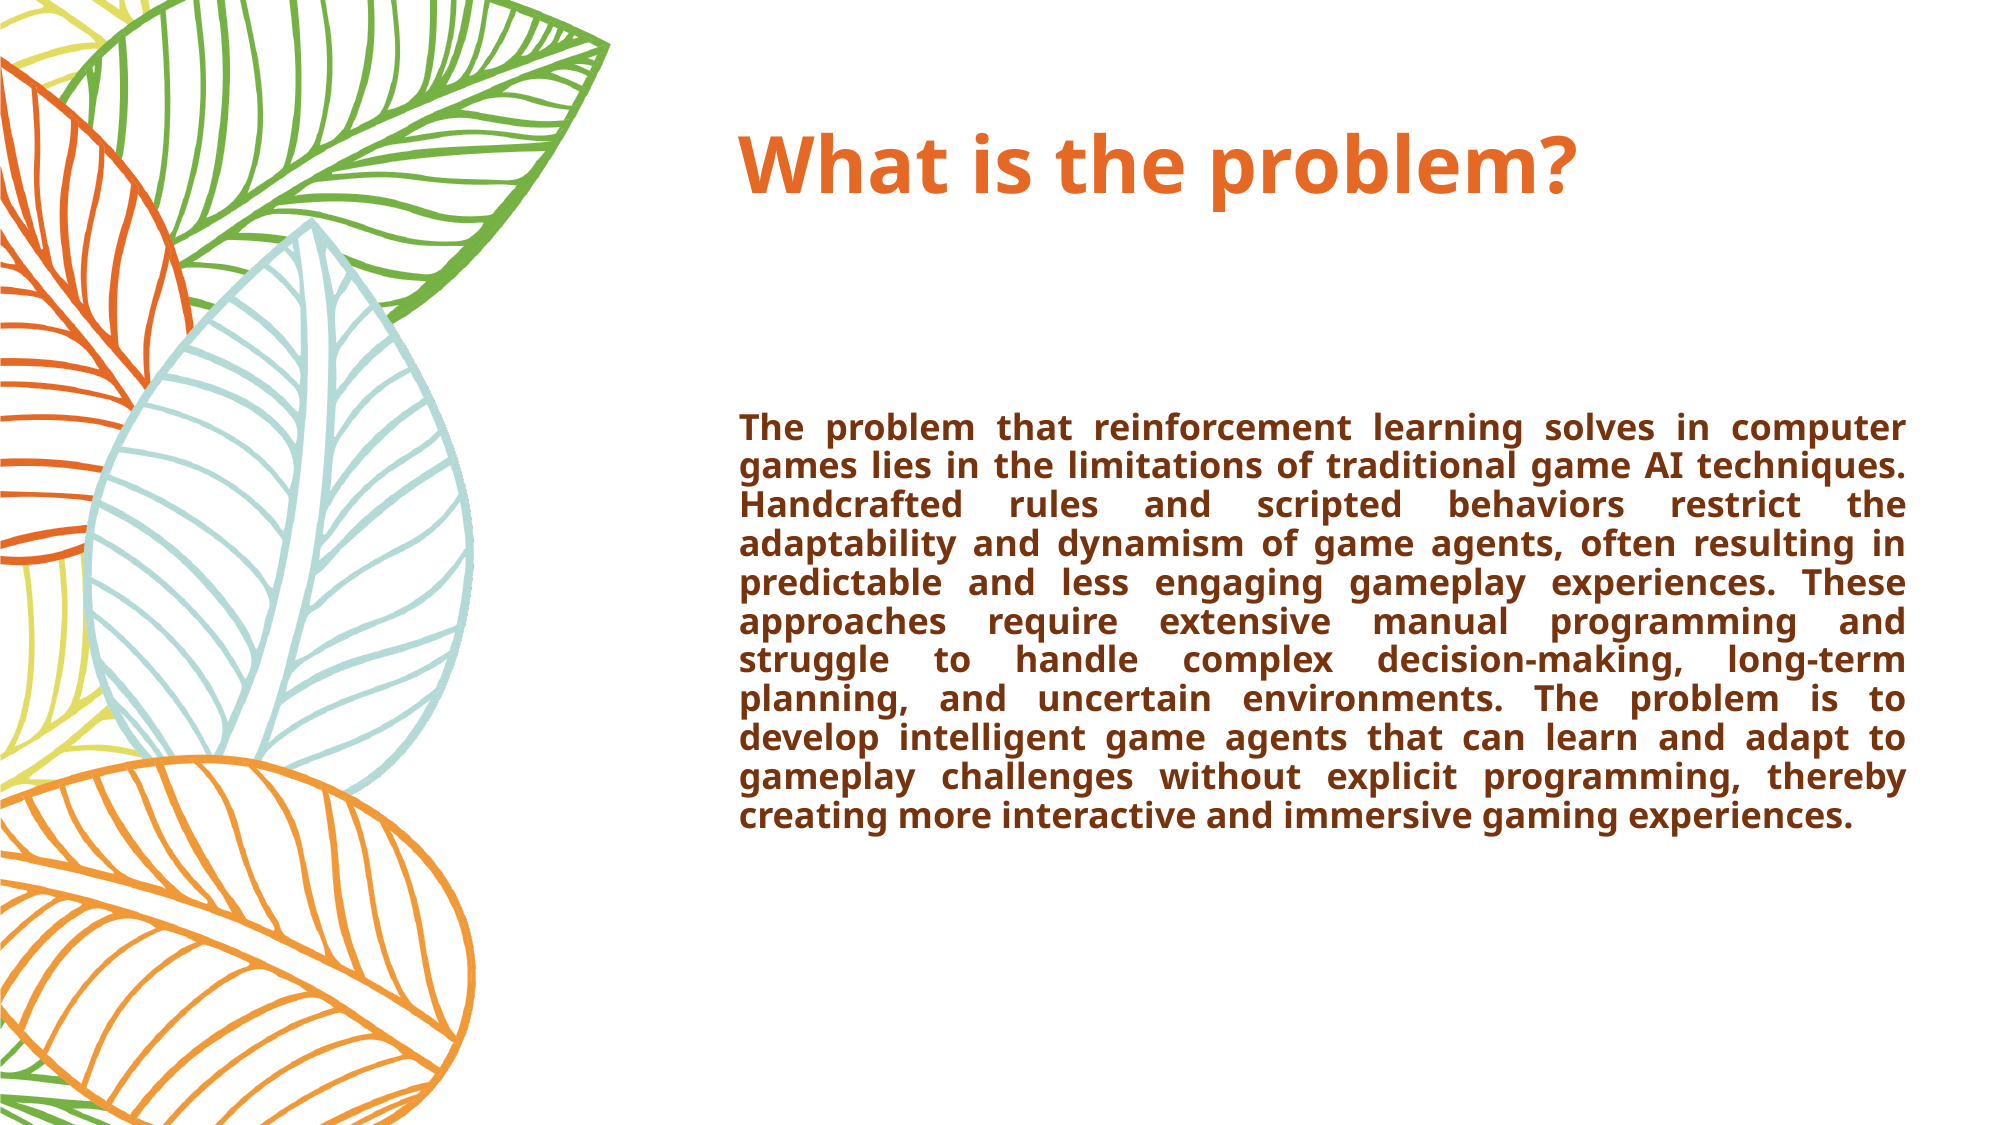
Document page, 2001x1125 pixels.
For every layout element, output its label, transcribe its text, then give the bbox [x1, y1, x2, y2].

picture [0, 0, 611, 1125]
title What is the problem? [730, 116, 1916, 313]
list The problem that reinforcement learning solves in computer games lies in the limitations of traditional game AI techniques. Handcrafted rules and scripted behaviors restrict the adaptability and dynamism of game agents, often resulting in predictable and less engaging gameplay experiences. These approaches require extensive manual programming and struggle to handle complex decision-making, long-term planning, and uncertain environments. The problem is to develop intelligent game agents that can learn and adapt to gameplay challenges without explicit programming, thereby creating more interactive and immersive gaming experiences. [730, 339, 1916, 939]
